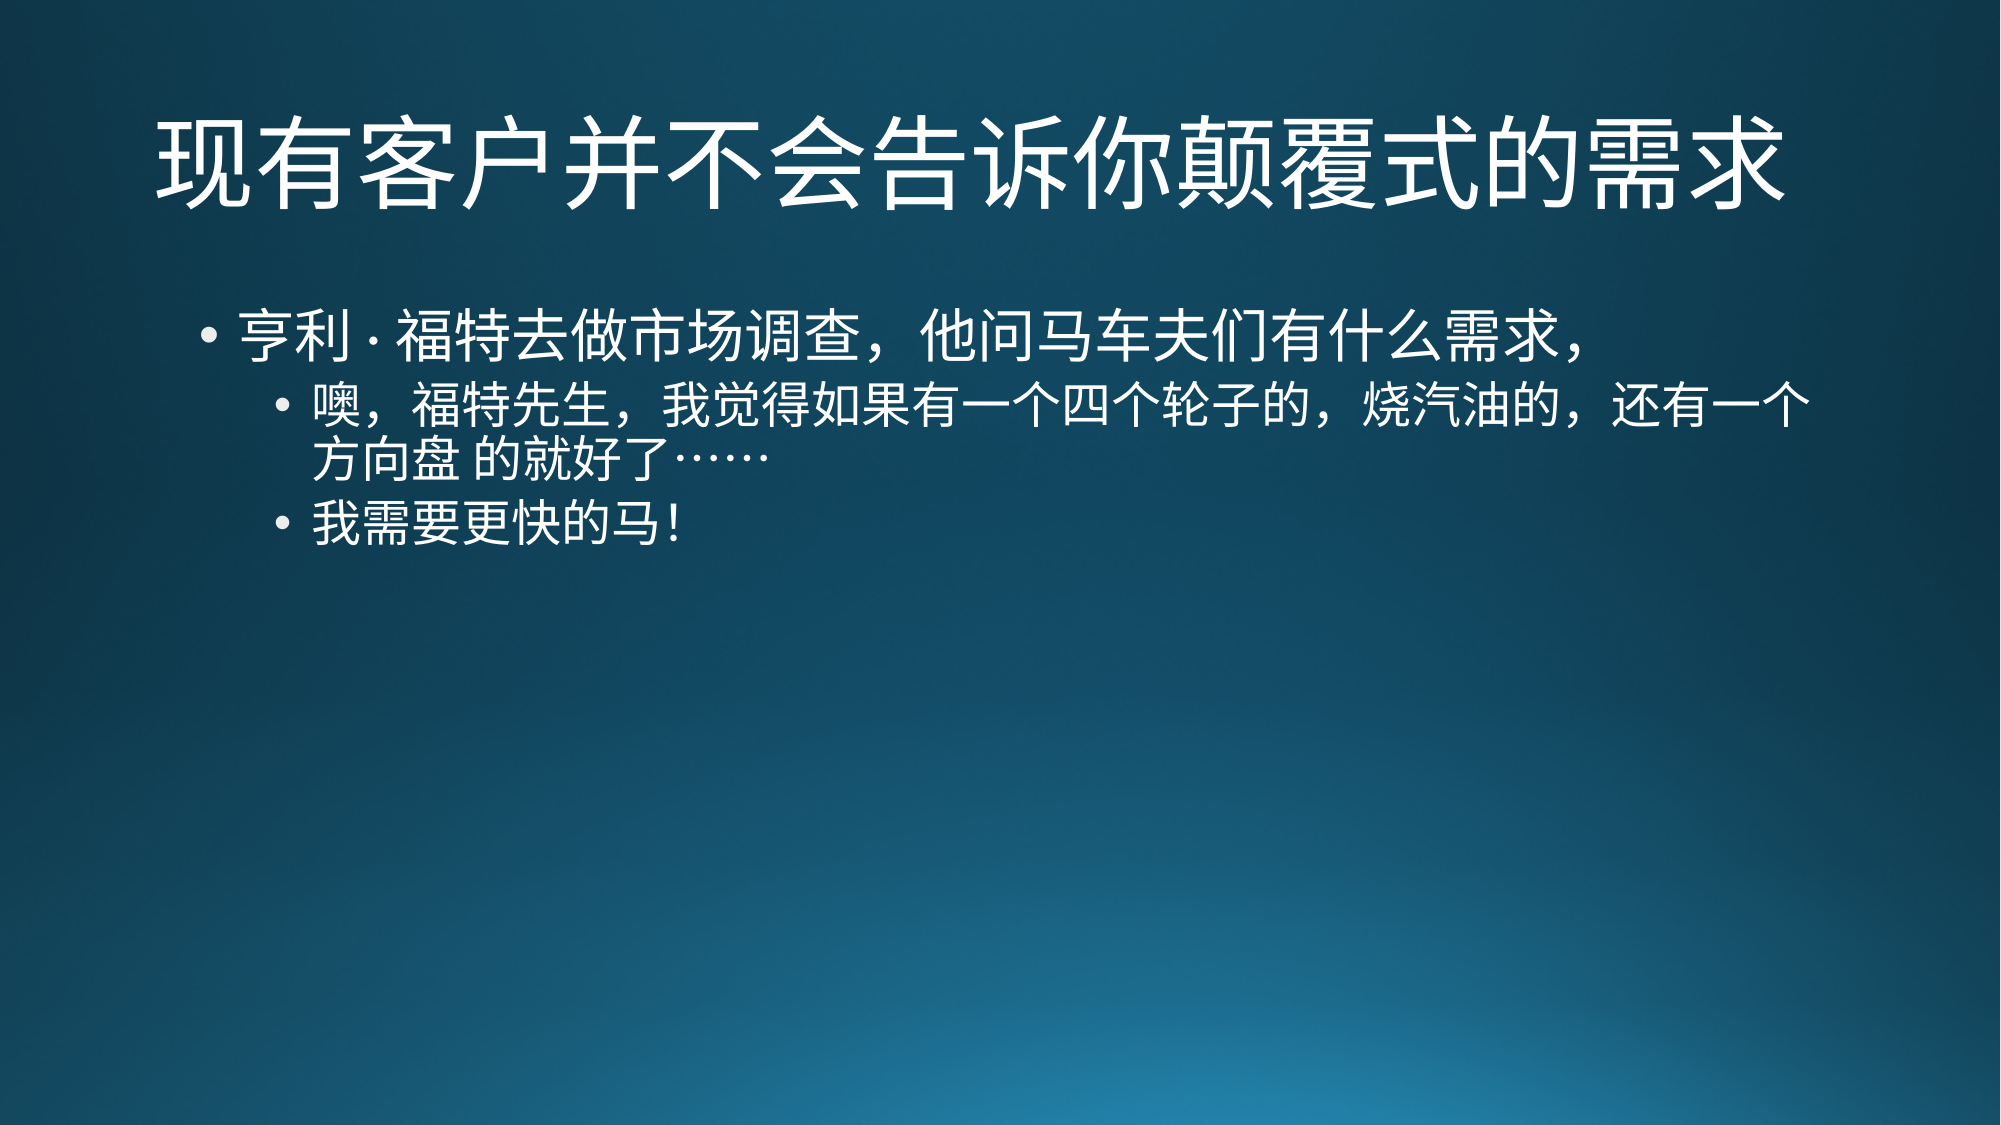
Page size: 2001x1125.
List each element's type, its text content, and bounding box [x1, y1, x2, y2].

picture [0, 0, 2001, 1125]
title 现有客户并不会告诉你颠覆式的需求 [137, 59, 1863, 278]
list 亨利·福特去做市场调查，他问马车夫们有什么需求， 噢，福特先生，我觉得如果有一个四个轮子的，烧汽油的，还有一个方向盘 的就好了…… 我需要更快的马！ [183, 299, 1863, 1014]
